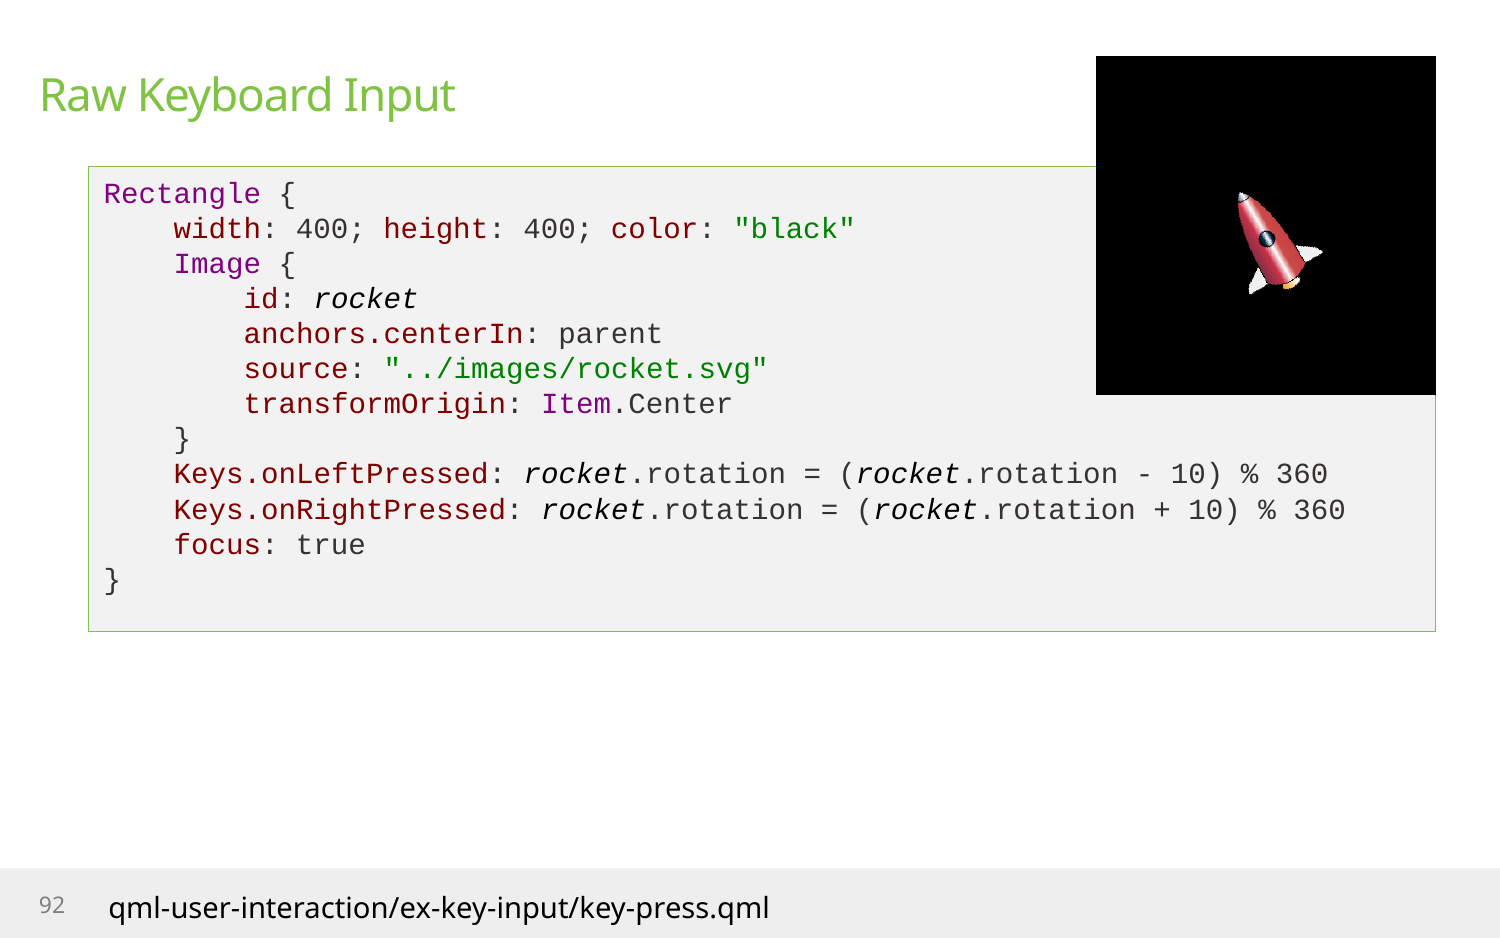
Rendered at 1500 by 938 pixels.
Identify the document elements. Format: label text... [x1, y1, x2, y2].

title Raw Keyboard Input [39, 66, 1052, 196]
picture [1096, 56, 1436, 395]
text_box Rectangle { width: 400; height: 400; color: "black" Image { id: rocket anchors.centerIn: parent source: "../images/rocket.svg" transformOrigin: Item.Center } Keys.onLeftPressed: rocket.rotation = (rocket.rotation - 10) % 360 Keys.onRightPressed: rocket.rotation = (rocket.rotation + 10) % 360 focus: true } [88, 166, 1436, 632]
text_box qml-user-interaction/ex-key-input/key-press.qml [93, 882, 1073, 932]
slide_number 92 [39, 892, 93, 921]
